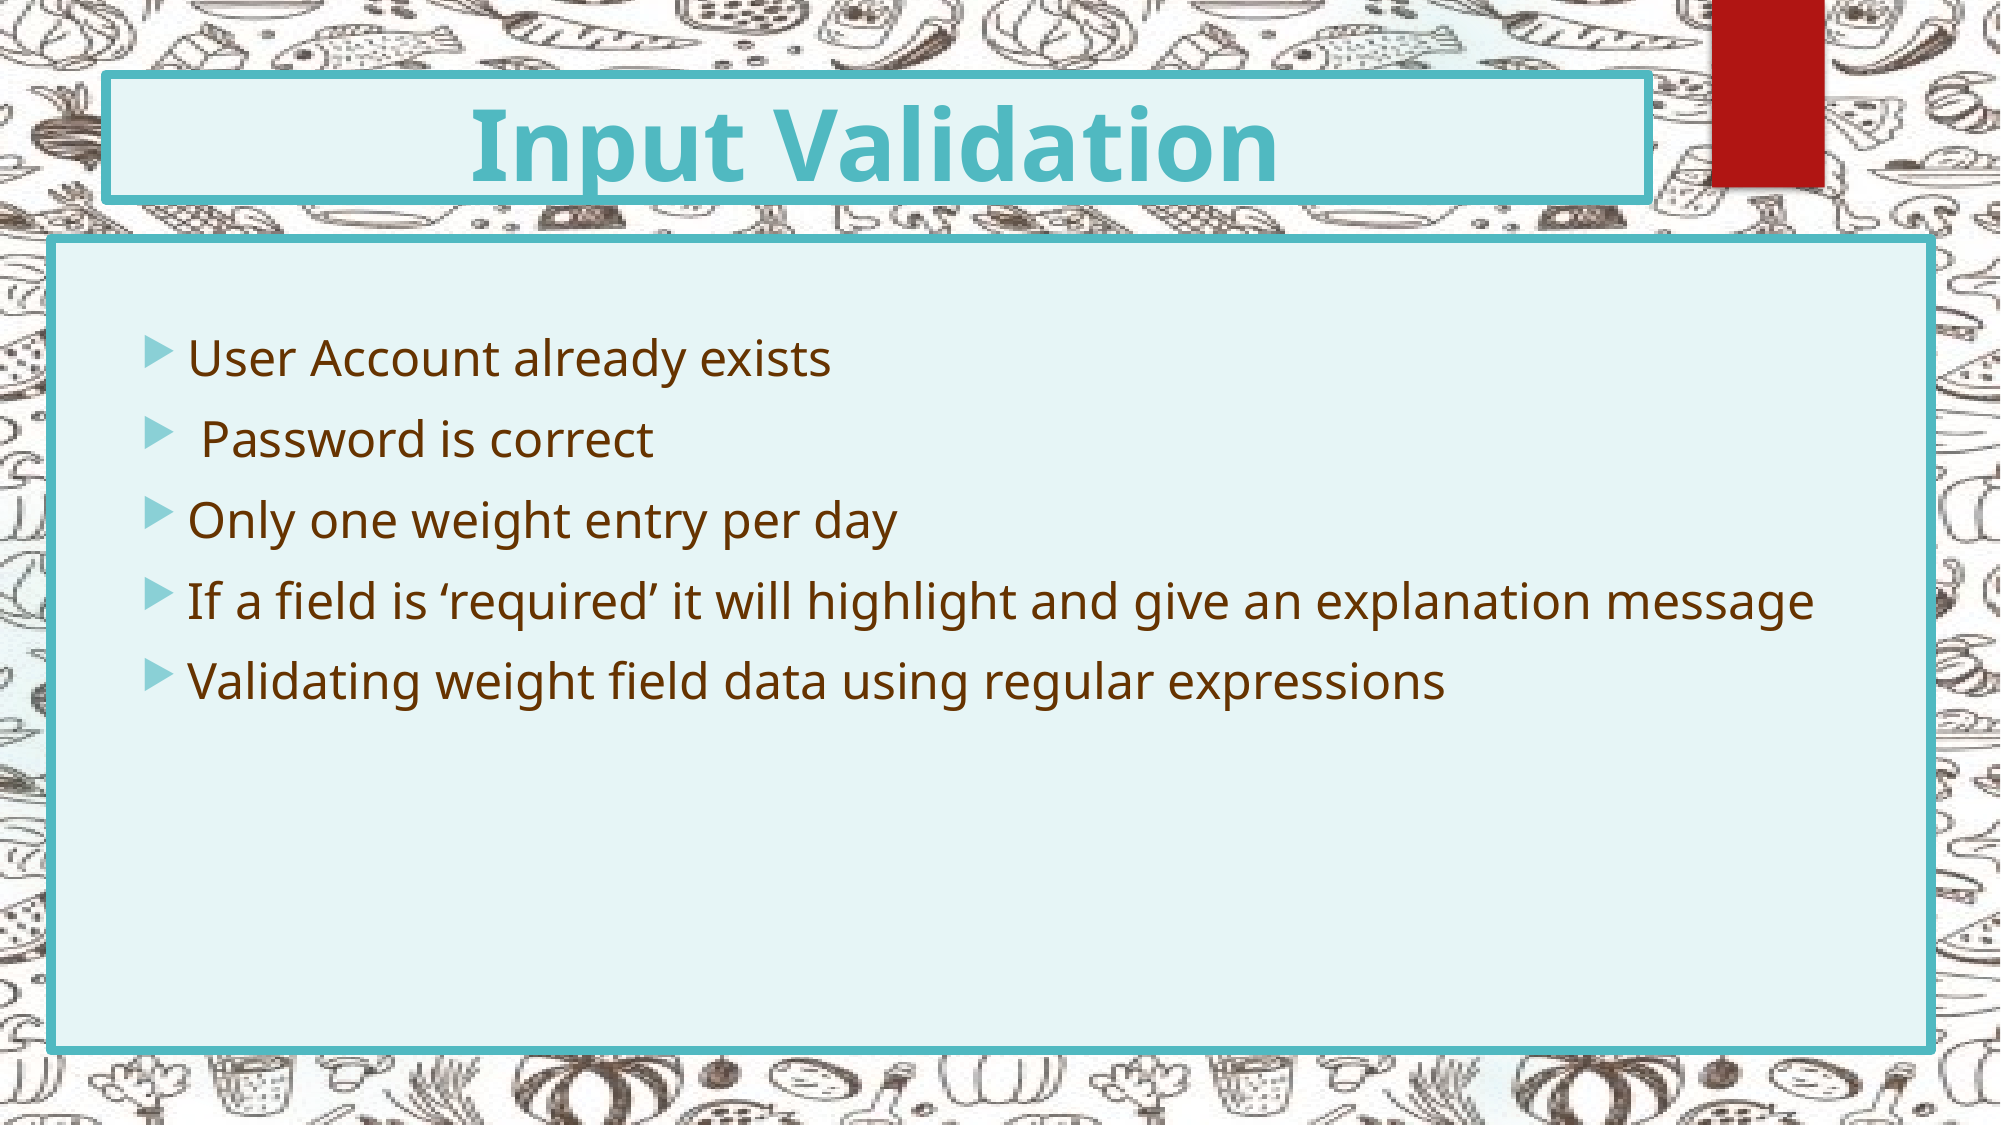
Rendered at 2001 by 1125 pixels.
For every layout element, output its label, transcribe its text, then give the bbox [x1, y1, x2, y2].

title Input Validation [106, 74, 1649, 200]
list User Account already exists Password is correct Only one weight entry per day If a field is ‘required’ it will highlight and give an explanation message Validating weight field data using regular expressions [50, 238, 1932, 1051]
picture [0, 0, 2001, 1125]
